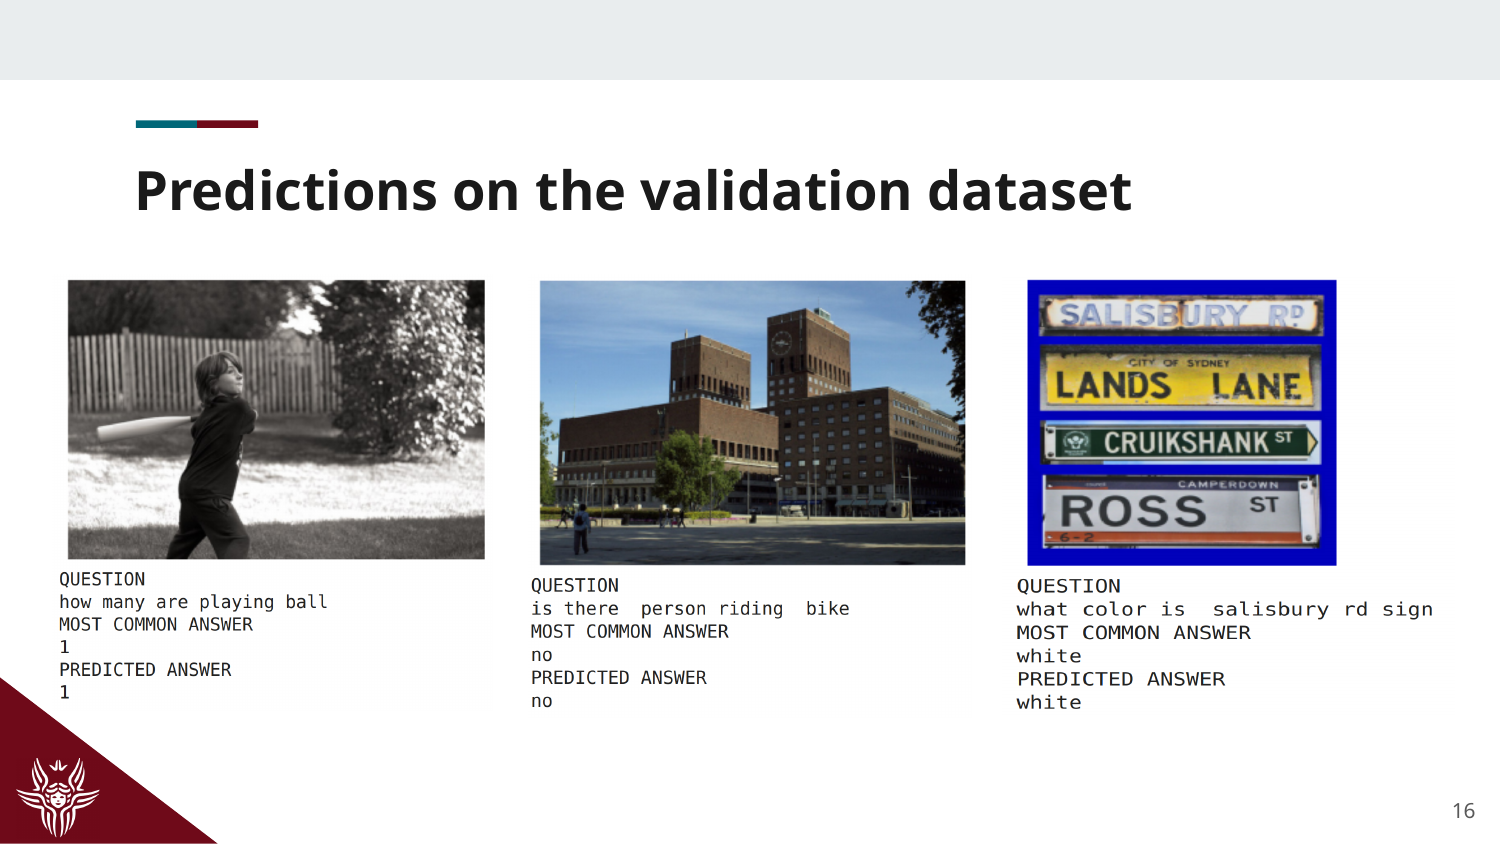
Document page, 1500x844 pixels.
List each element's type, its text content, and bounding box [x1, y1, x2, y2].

picture [1002, 274, 1456, 715]
picture [52, 274, 494, 711]
picture [16, 758, 100, 839]
slide_number ‹#› [1400, 779, 1491, 844]
title Predictions on the validation dataset [119, 141, 1381, 230]
picture [528, 274, 972, 718]
